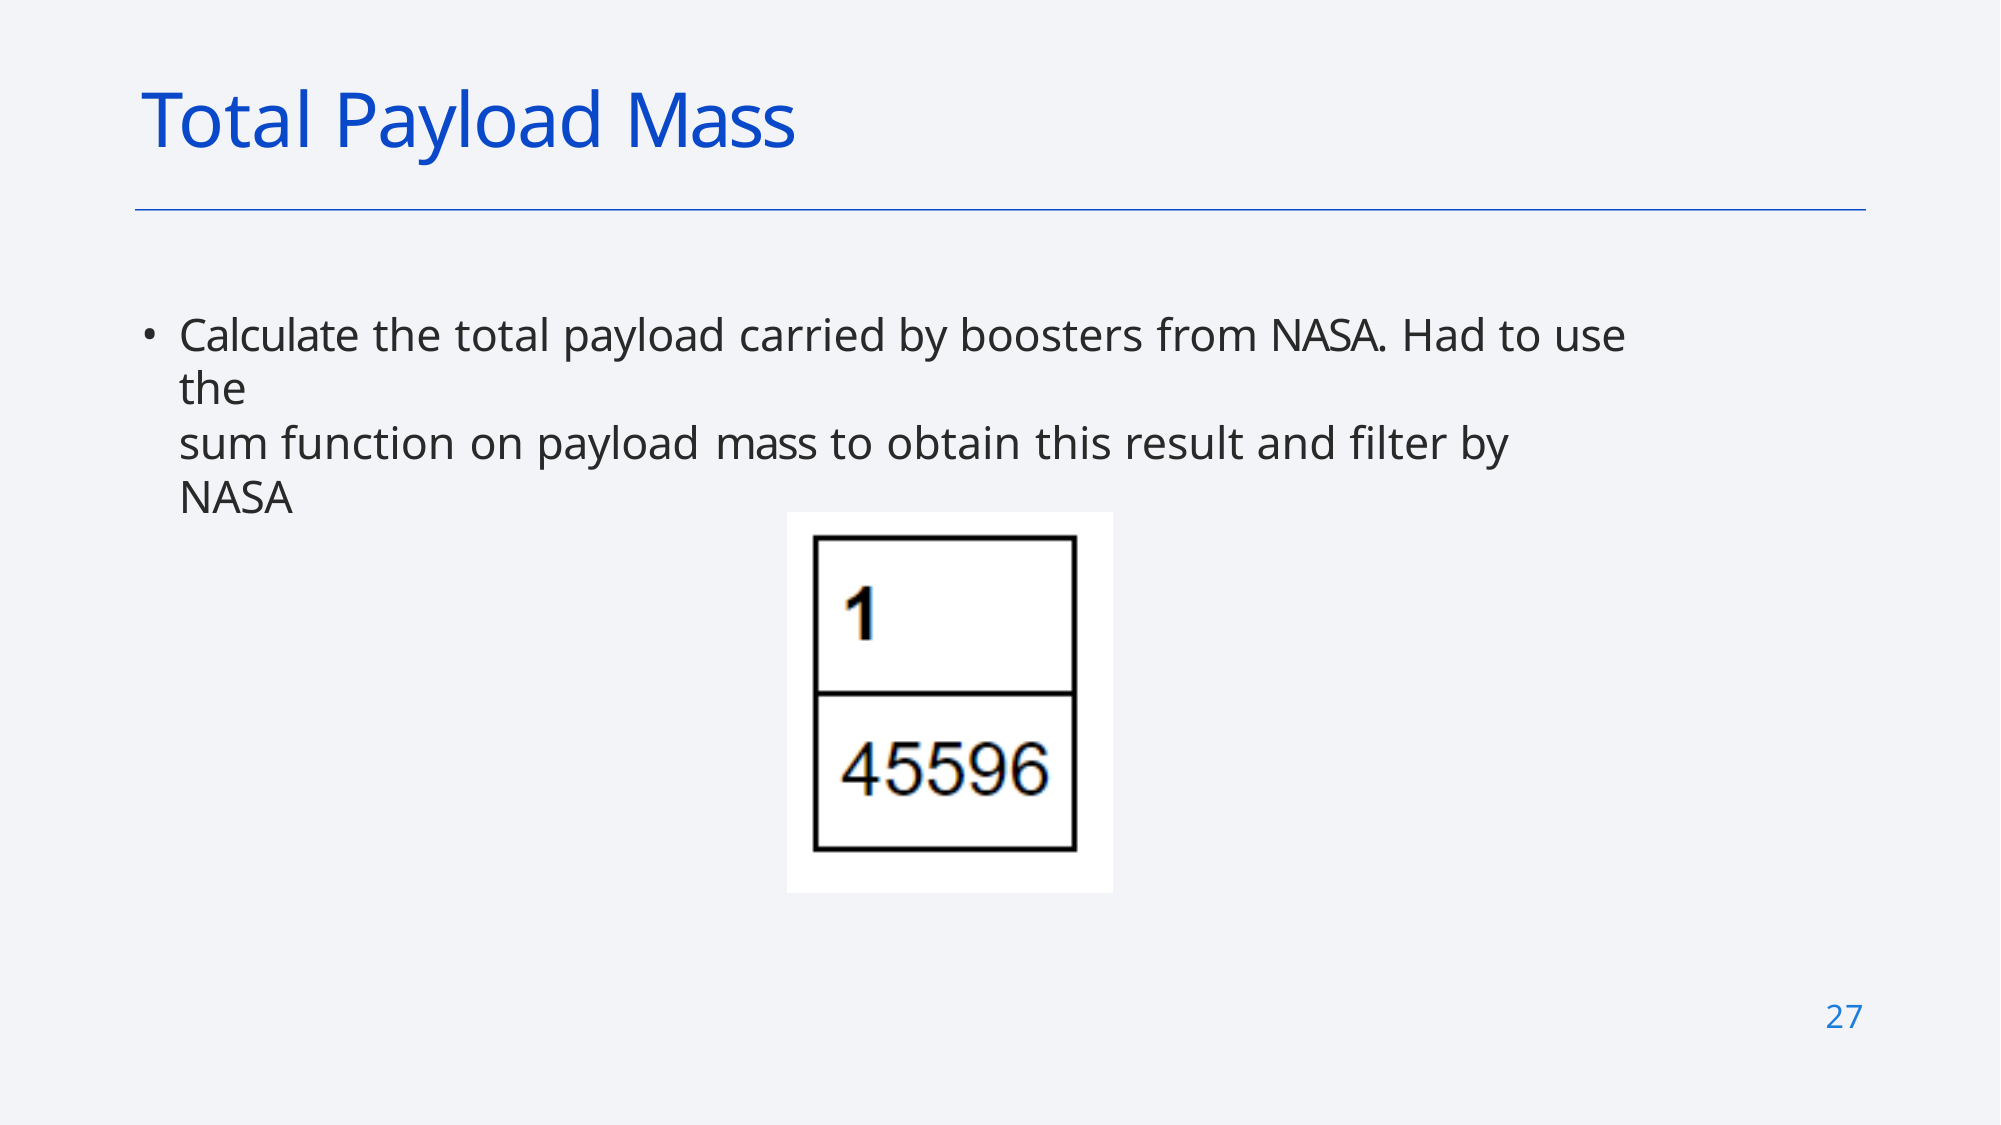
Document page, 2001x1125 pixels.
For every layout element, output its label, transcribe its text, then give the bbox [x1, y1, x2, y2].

text_box Calculate the total payload carried by boosters from NASA. Had to use the sum function on payload mass to obtain this result and filter by NASA [139, 303, 1633, 523]
title Total Payload Mass [139, 68, 856, 260]
slide_number 27 [1819, 1002, 1875, 1125]
picture [0, 0, 2000, 1125]
